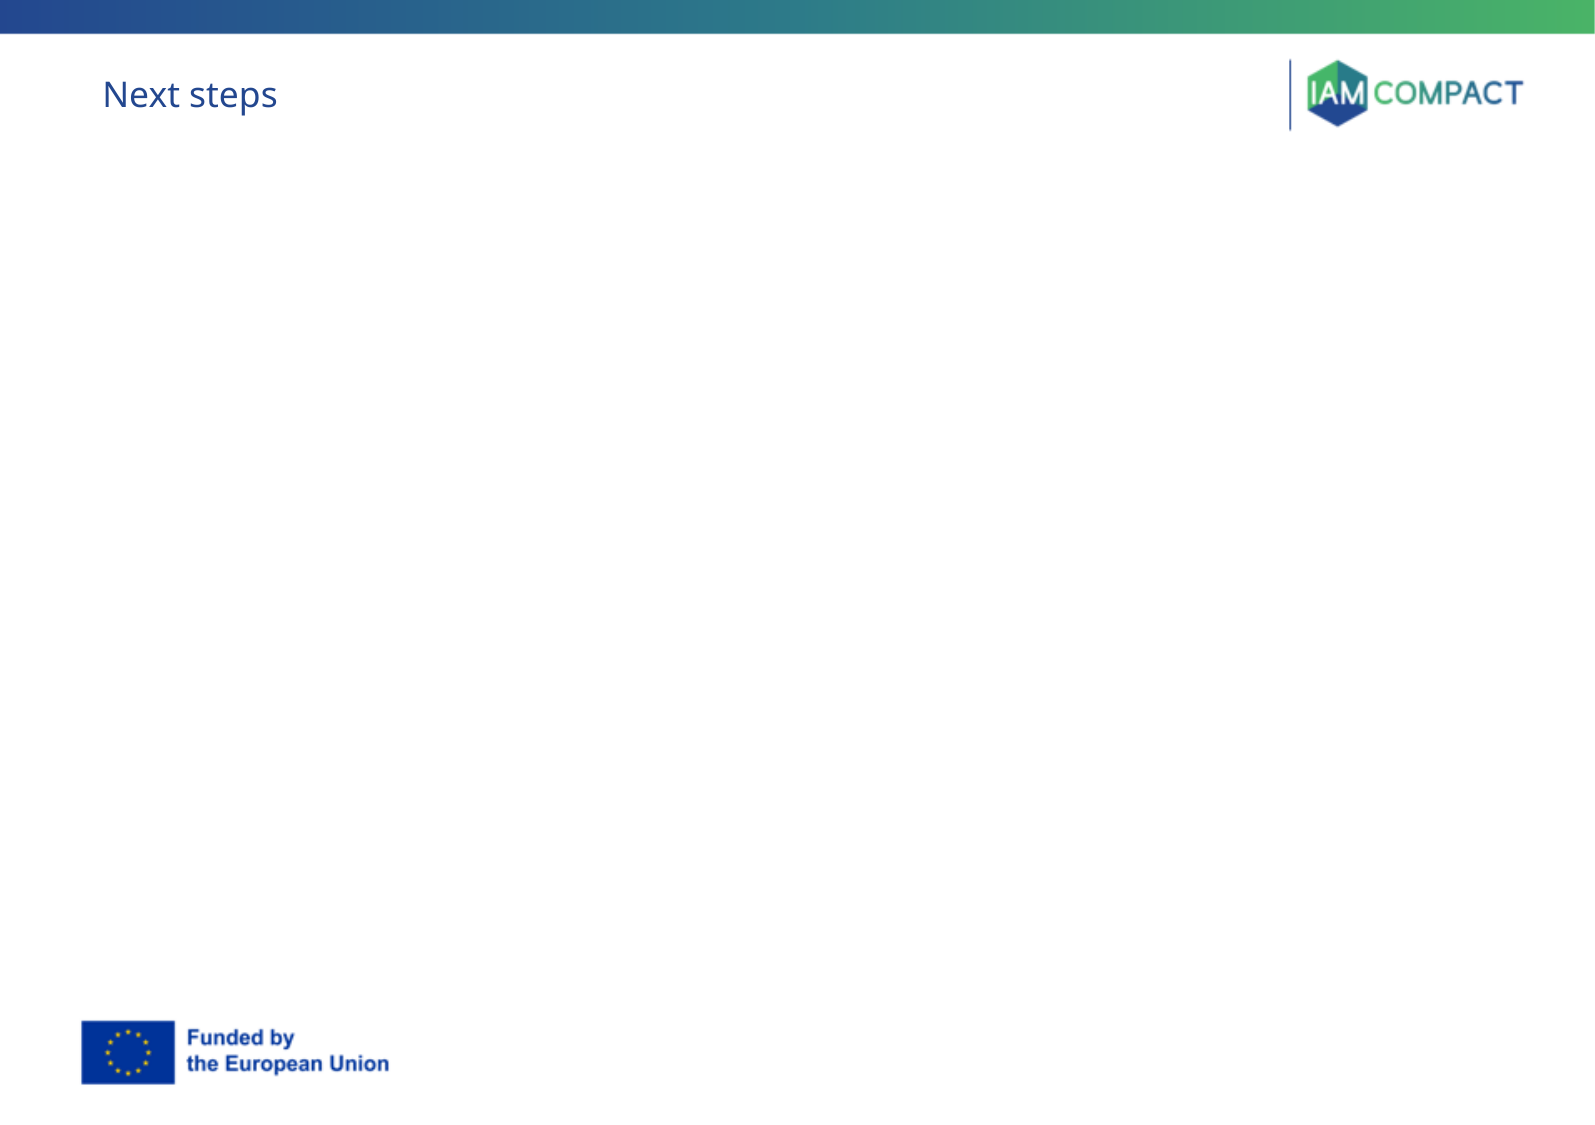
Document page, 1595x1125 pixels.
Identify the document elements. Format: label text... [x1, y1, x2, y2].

title Next steps [87, 59, 1273, 132]
picture [0, 0, 1595, 1125]
